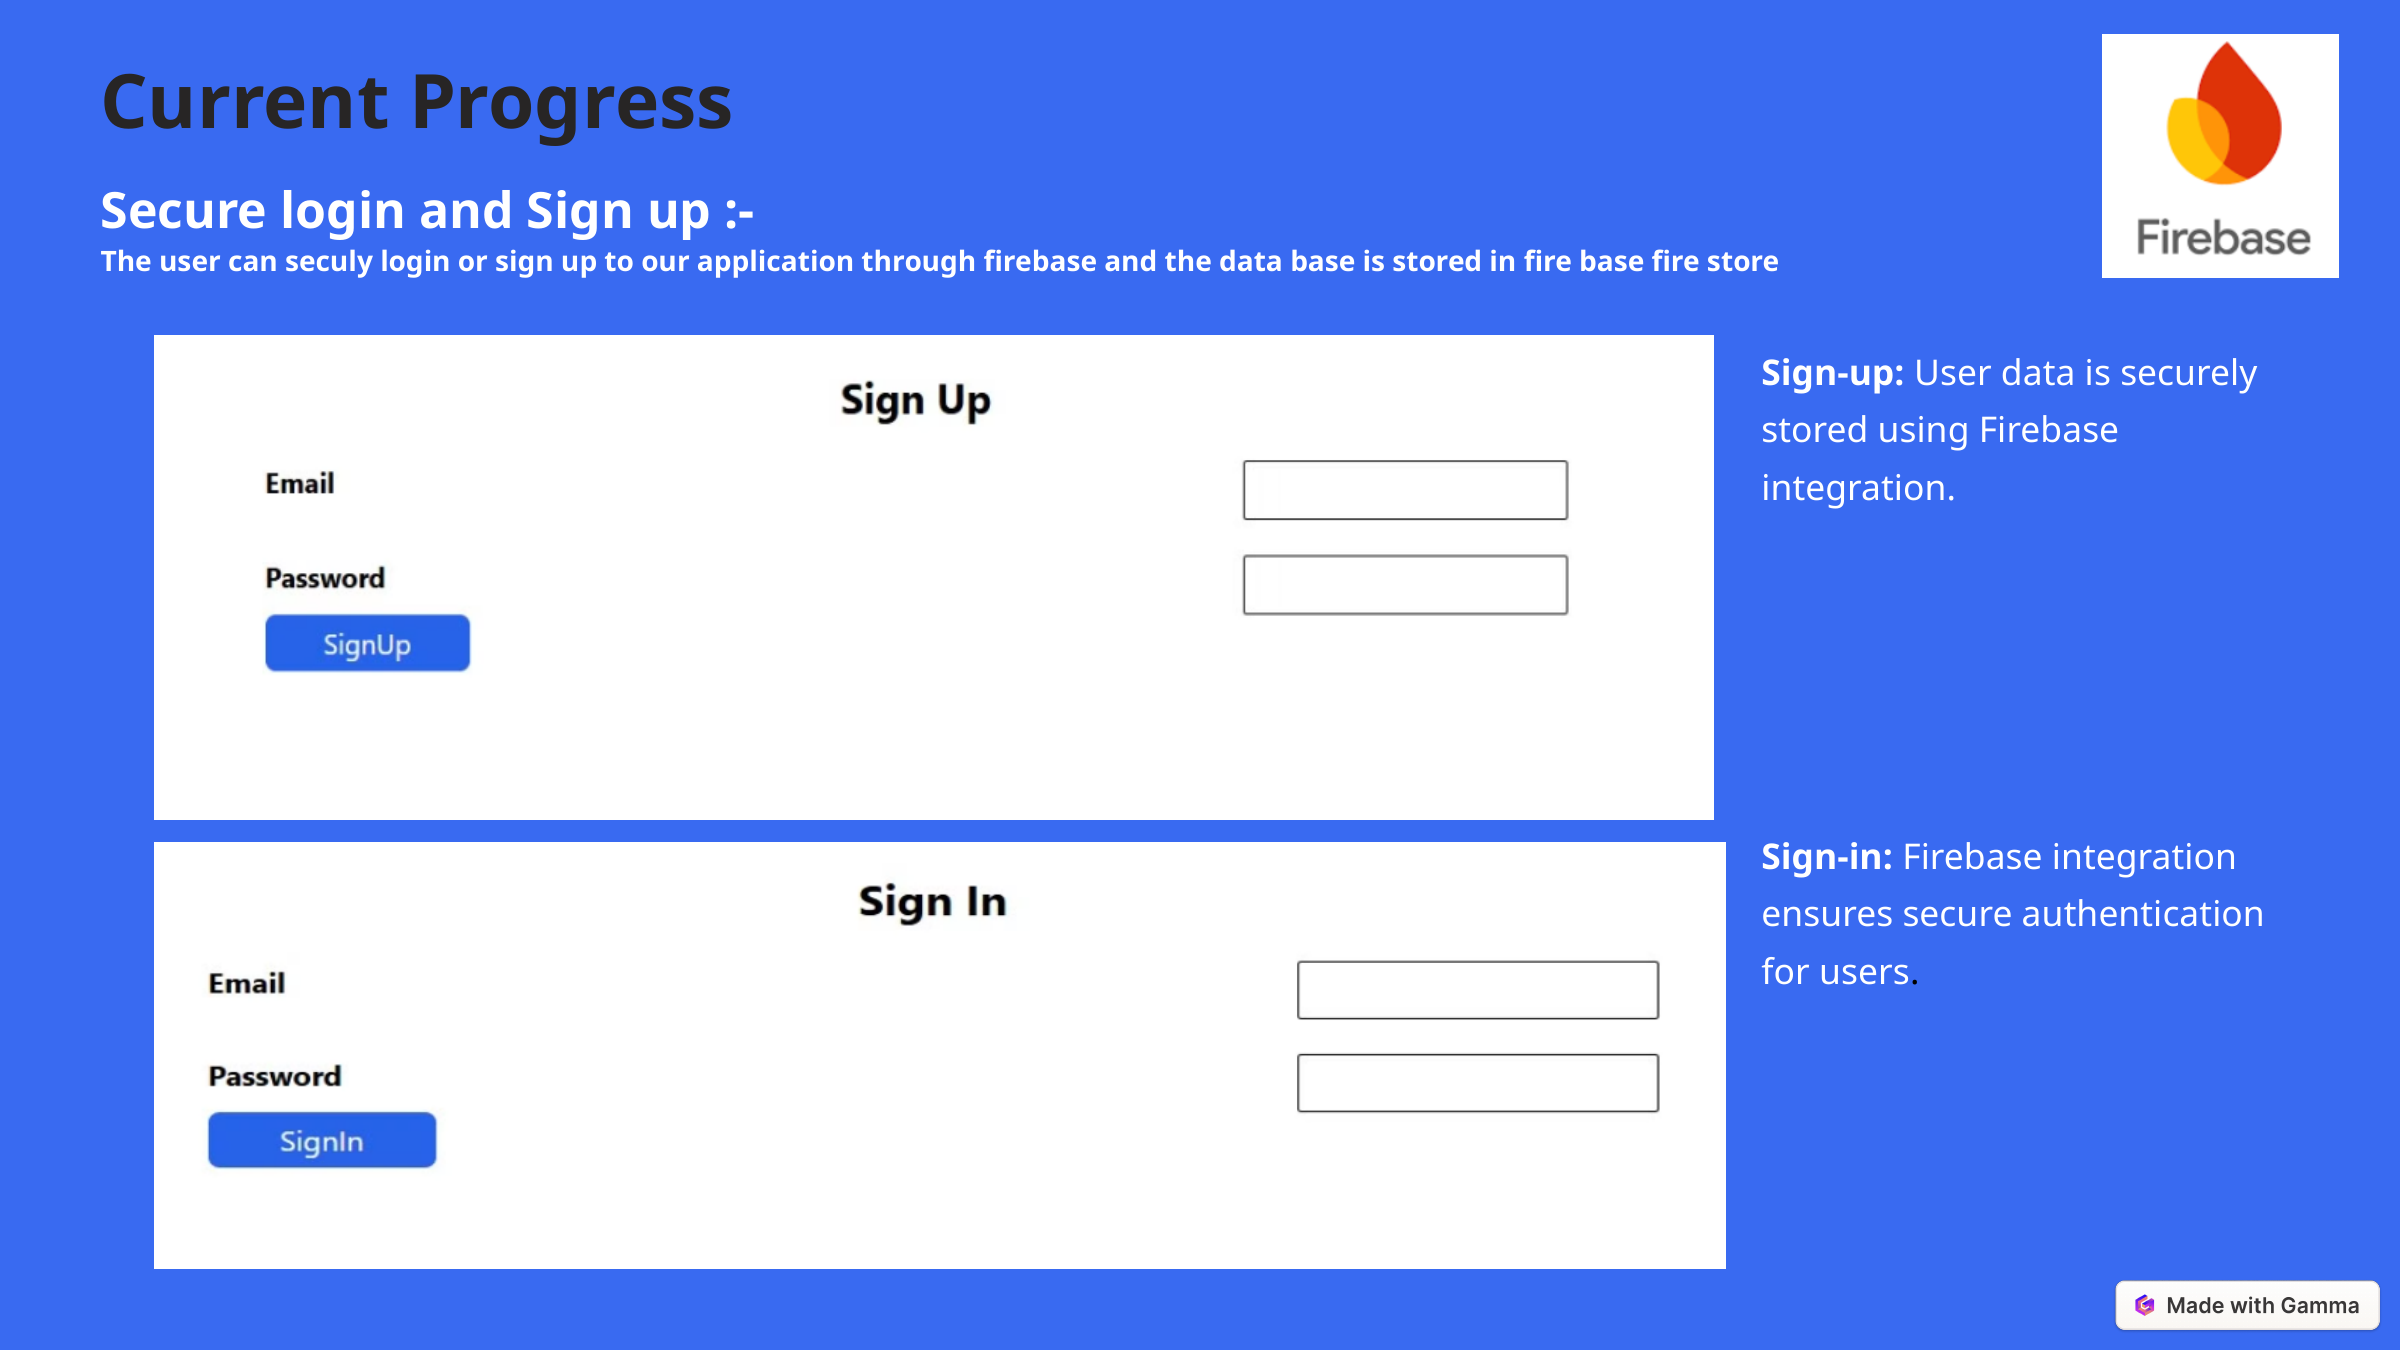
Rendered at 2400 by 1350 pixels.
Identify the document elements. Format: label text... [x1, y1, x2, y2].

text_box Sign-up: User data is securely stored using Firebase integration. [1761, 335, 2301, 764]
picture [2106, 1271, 2389, 1339]
picture [154, 842, 1726, 1269]
text_box Sign-in: Firebase integration ensures secure authentication for users. [1761, 819, 2301, 1212]
text_box The user can seculy login or sign up to our application through firebase and the data base is stored in fire base fire store [100, 231, 2102, 278]
text_box Secure login and Sign up :- [100, 152, 992, 231]
picture [154, 335, 1714, 820]
picture [2102, 34, 2339, 278]
text_box Current Progress [85, 19, 1286, 152]
